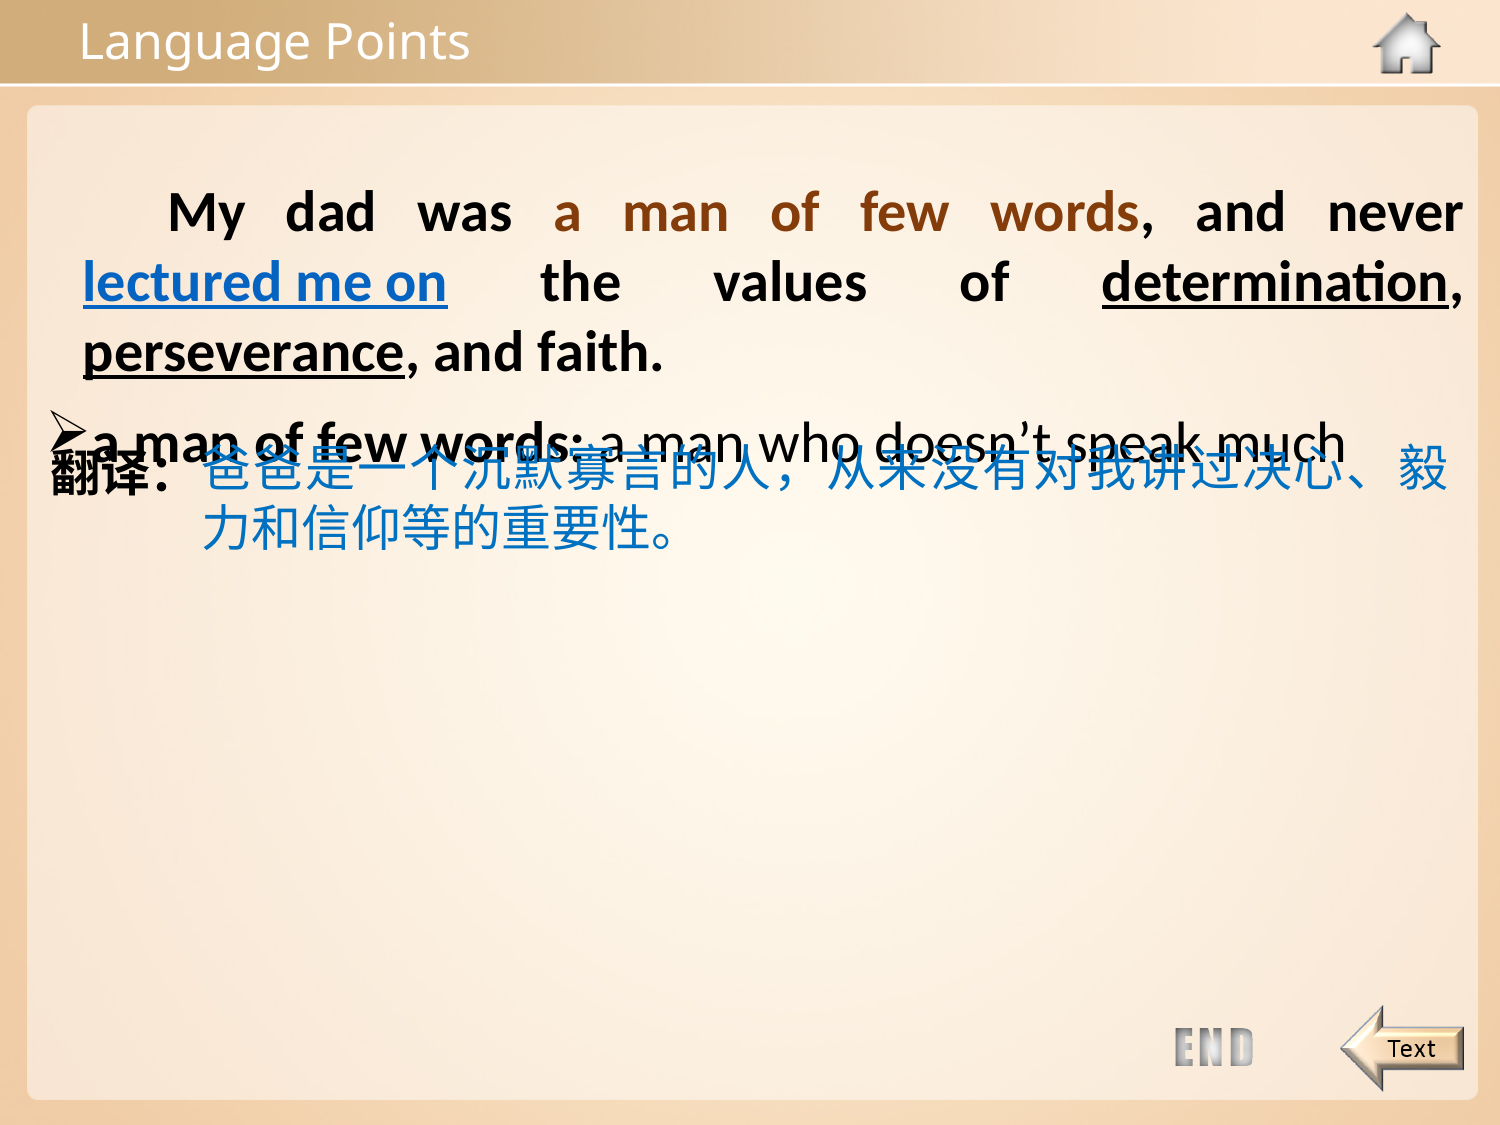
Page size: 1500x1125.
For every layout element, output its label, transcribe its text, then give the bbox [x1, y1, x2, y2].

text_box Language Points [63, 2, 487, 77]
list My dad was a man of few words, and never lectured me on the values of determination, perseverance, and faith. a man of few words: a man who doesn’t speak much [29, 165, 1480, 710]
text_box 翻译： [35, 433, 186, 509]
text_box 爸爸是一个沉默寡言的人，从来没有对我讲过决心、毅力和信仰等的重要性。 [186, 428, 1463, 564]
picture [0, 0, 1500, 1125]
